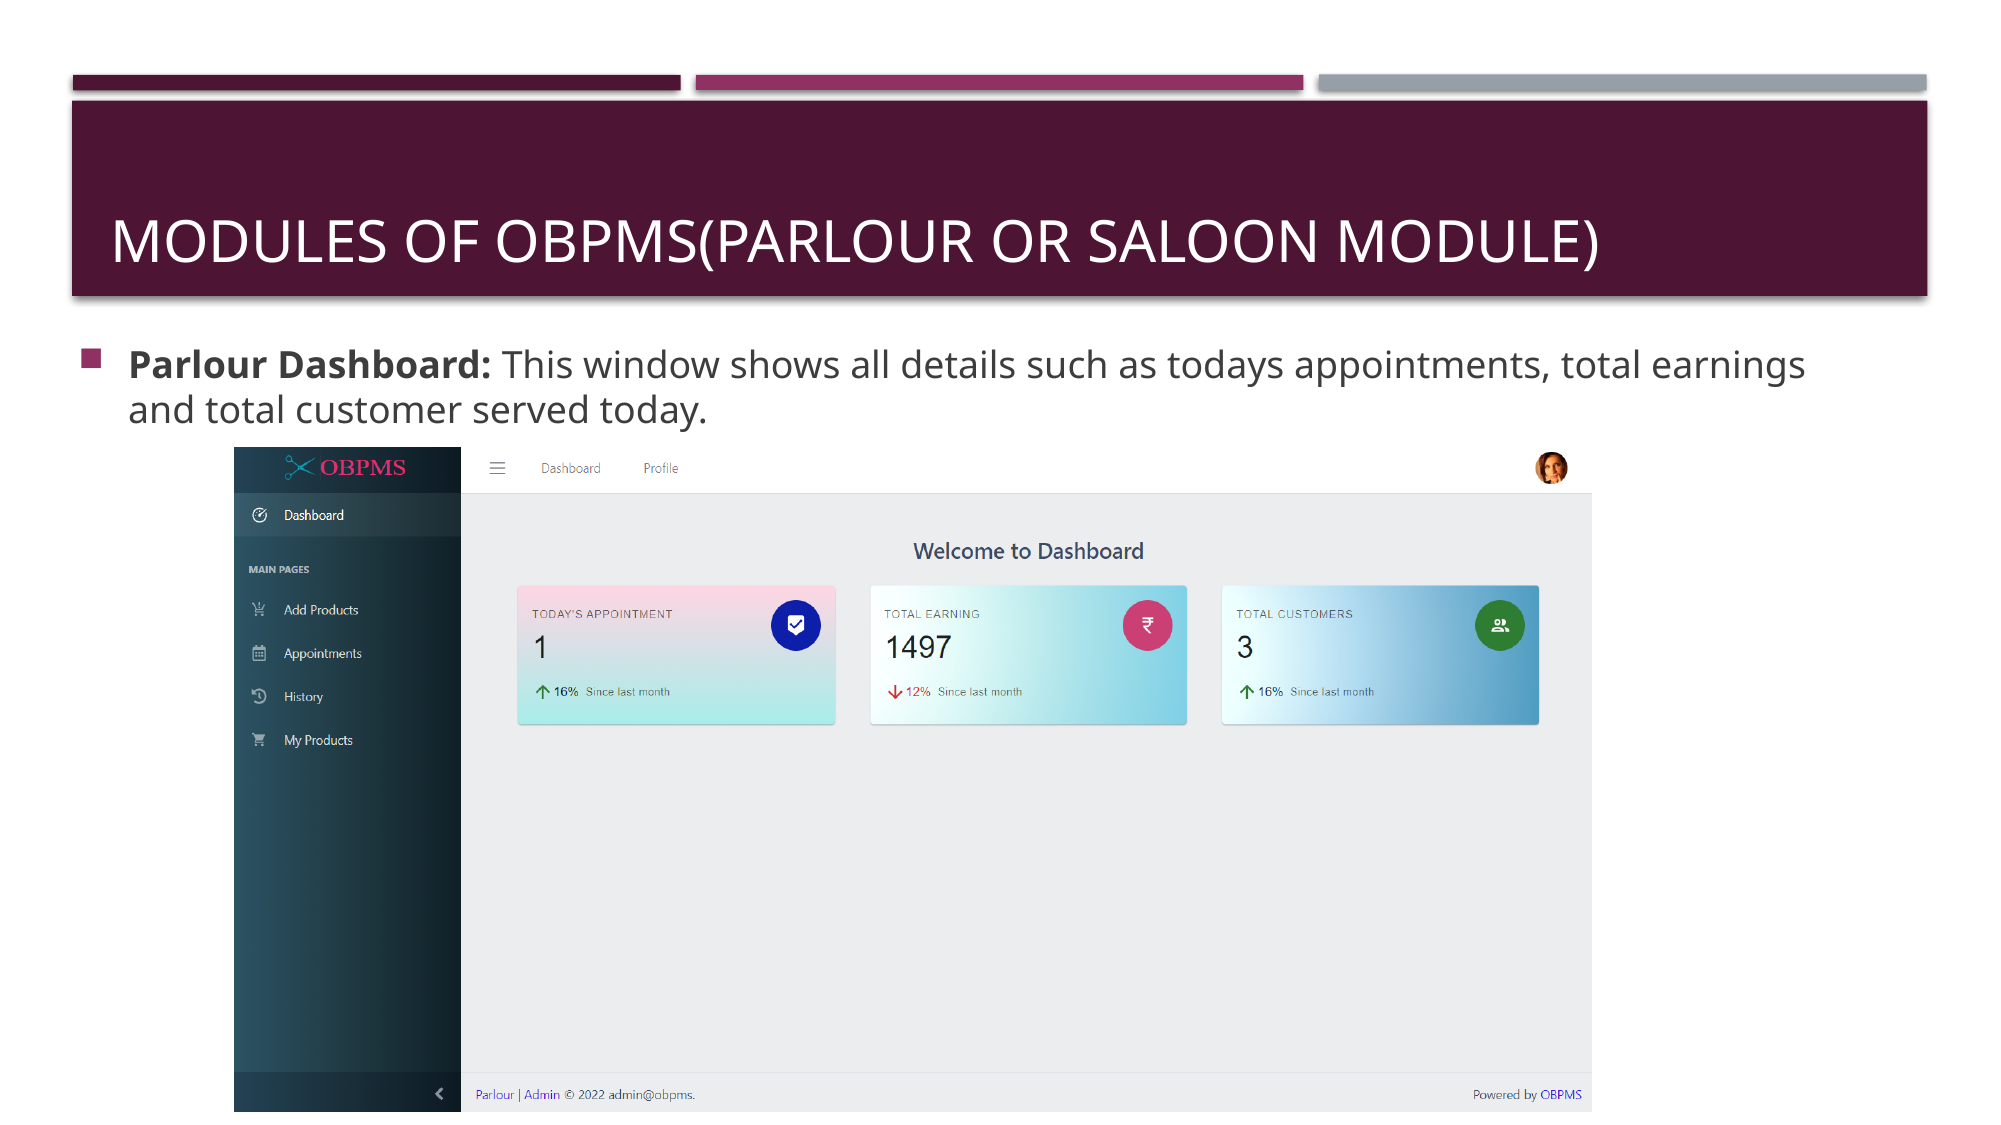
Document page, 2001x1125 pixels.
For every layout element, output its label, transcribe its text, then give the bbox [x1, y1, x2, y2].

picture [233, 447, 1592, 1113]
list Parlour Dashboard: This window shows all details such as todays appointments, total earnings and total customer served today. [63, 281, 1873, 490]
title Modules of OBPMS(PARLOUR OR SALOON MODULE) [95, 115, 1905, 282]
